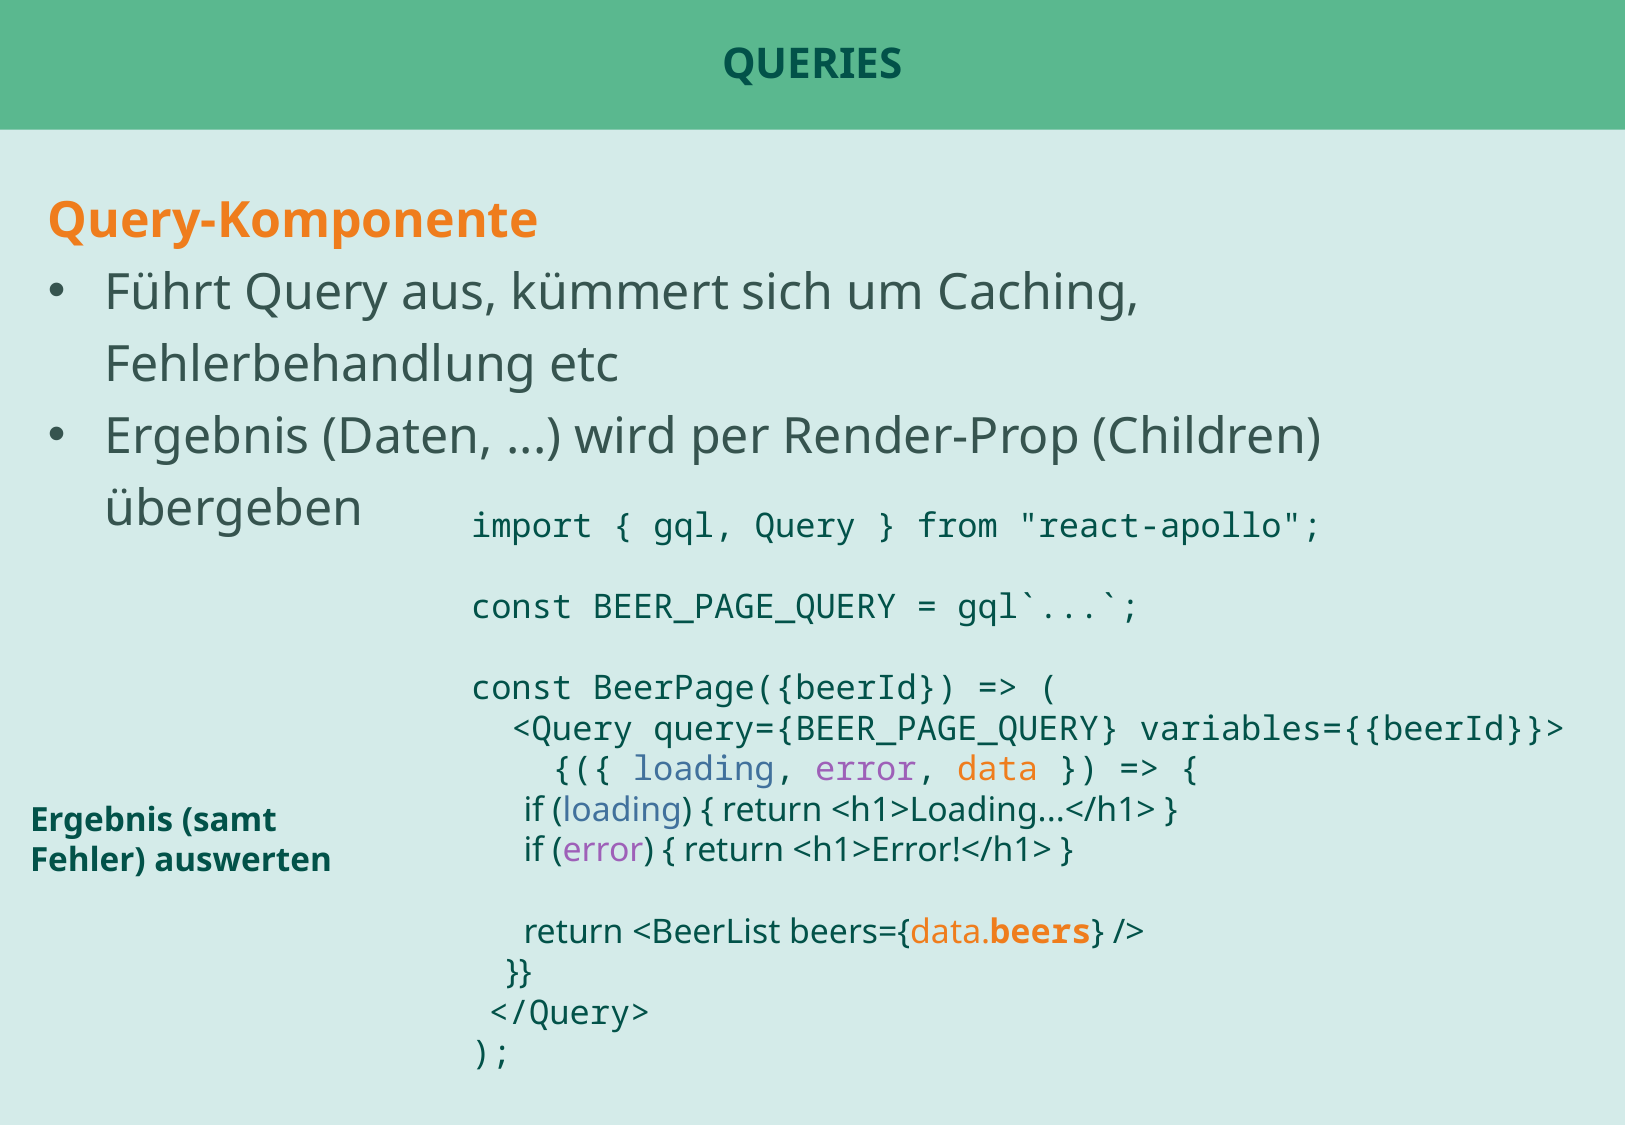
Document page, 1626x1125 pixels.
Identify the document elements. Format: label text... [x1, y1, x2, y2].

text_box import { gql, Query } from "react-apollo"; const BEER_PAGE_QUERY = gql`...`; const BeerPage({beerId}) => ( <Query query={BEER_PAGE_QUERY} variables={{beerId}}> {({ loading, error, data }) => { if (loading) { return <h1>Loading...</h1> } if (error) { return <h1>Error!</h1> } return <BeerList beers={data.beers} /> }} </Query> ); [470, 543, 1574, 1072]
text_box Ergebnis (samt Fehler) auswerten [15, 790, 416, 886]
text_box Query-Komponente Führt Query aus, kümmert sich um Caching, Fehlerbehandlung etc Ergebnis (Daten, ...) wird per Render-Prop (Children) übergeben [33, 168, 1592, 543]
title Queries [0, 0, 1625, 130]
